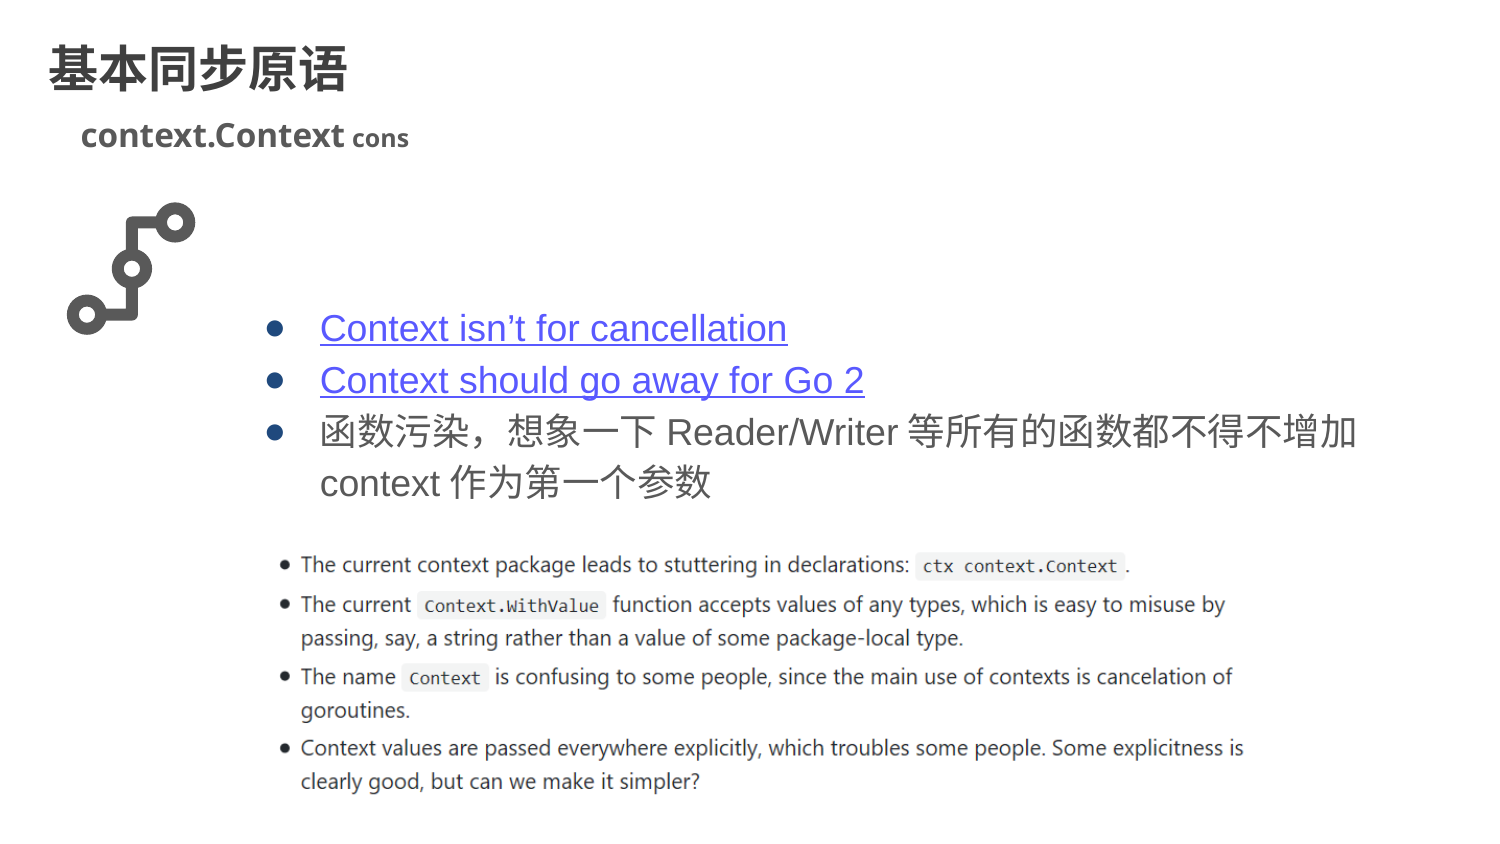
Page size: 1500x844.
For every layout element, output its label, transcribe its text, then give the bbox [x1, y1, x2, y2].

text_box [273, 545, 1259, 811]
text_box [66, 202, 196, 335]
text_box Context isn’t for cancellation Context should go away for Go 2 函数污染，想象一下Reader/Writer等所有的函数都不得不增加context作为第一个参数 [229, 282, 1449, 800]
text_box 基本同步原语 [32, 29, 567, 106]
text_box context.Context cons [64, 105, 1039, 162]
